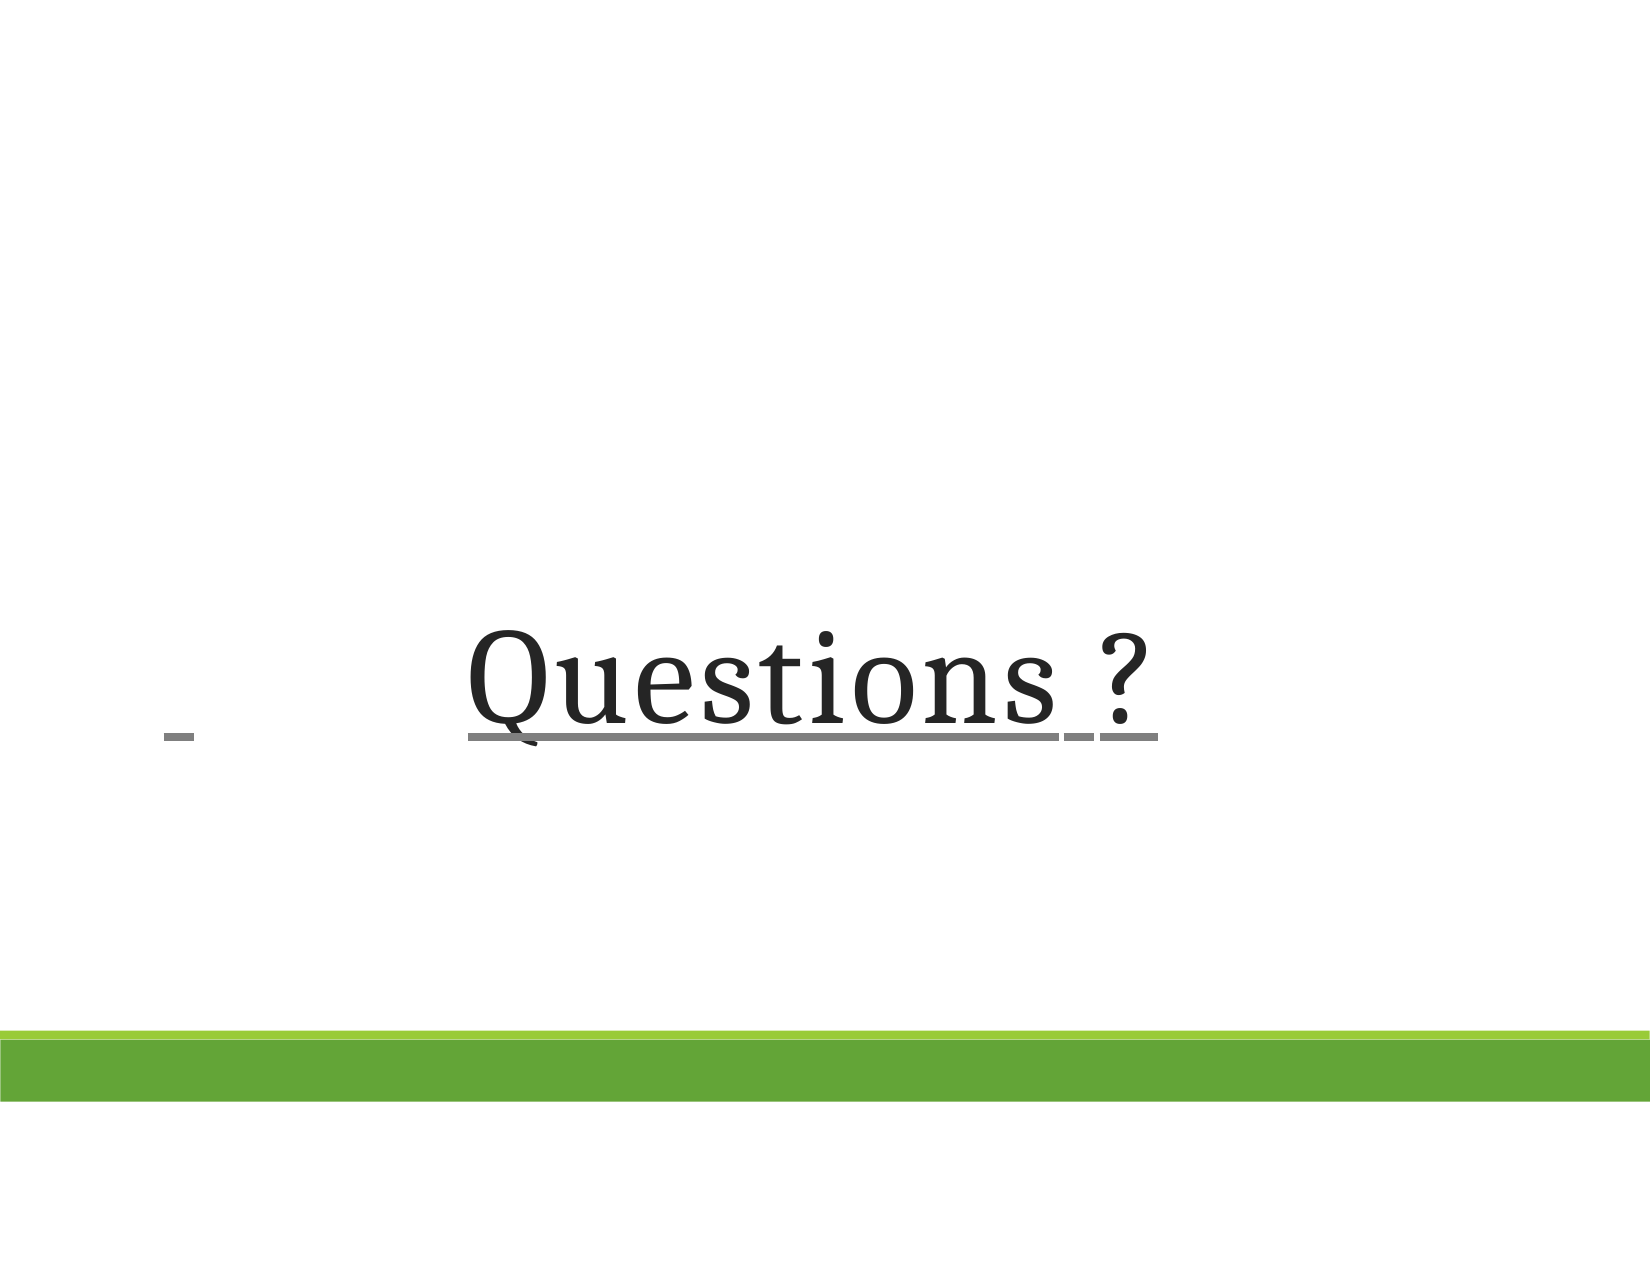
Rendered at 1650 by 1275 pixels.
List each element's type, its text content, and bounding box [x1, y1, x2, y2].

title Questions ? [161, 560, 1503, 776]
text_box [0, 1030, 1650, 1102]
